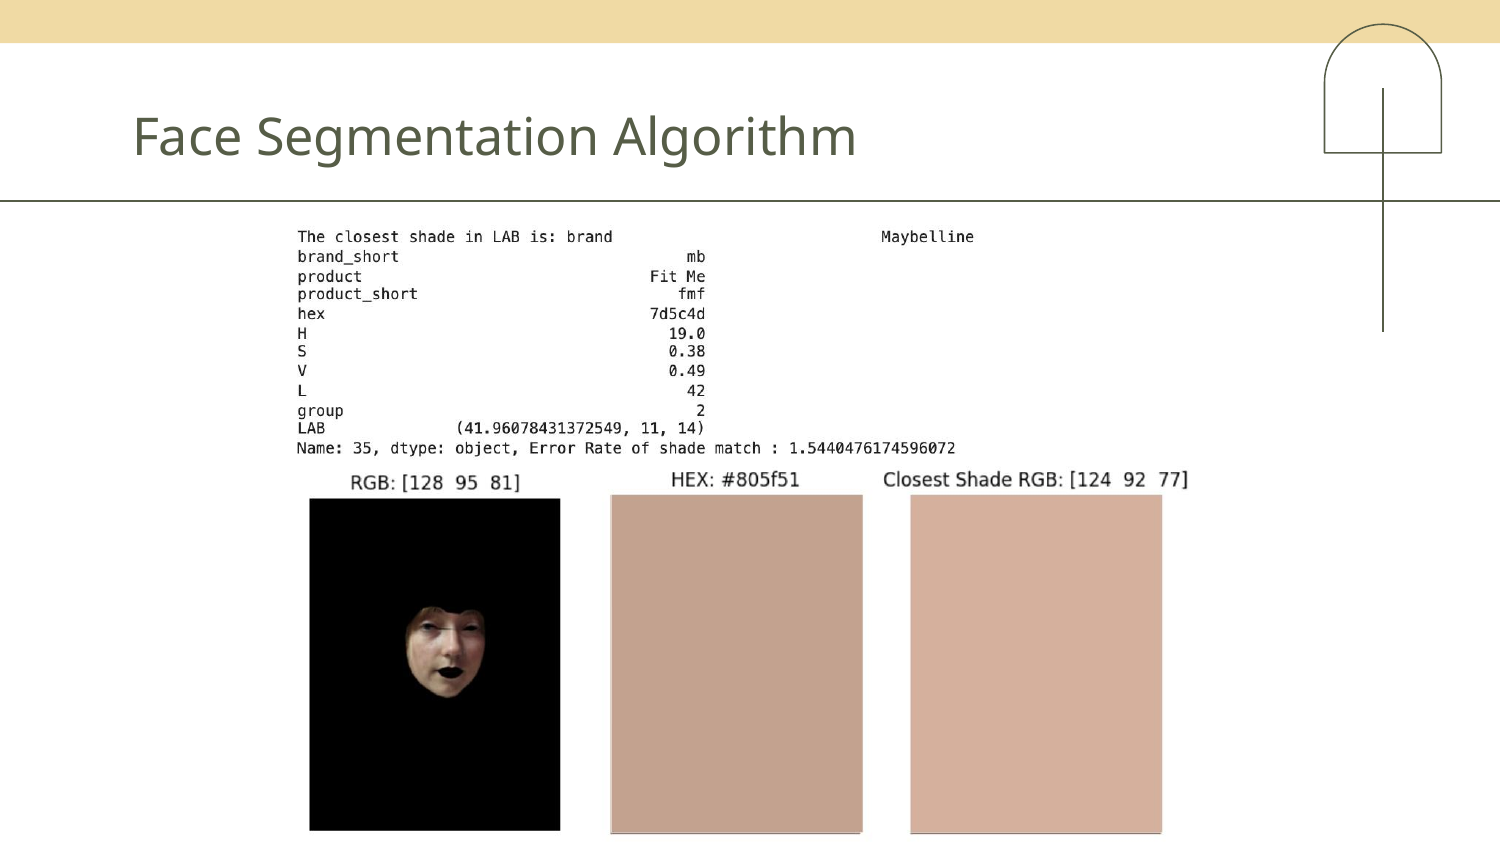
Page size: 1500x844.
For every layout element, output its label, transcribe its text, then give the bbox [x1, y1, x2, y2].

title Face Segmentation Algorithm [116, 88, 1160, 318]
picture [284, 218, 1216, 844]
